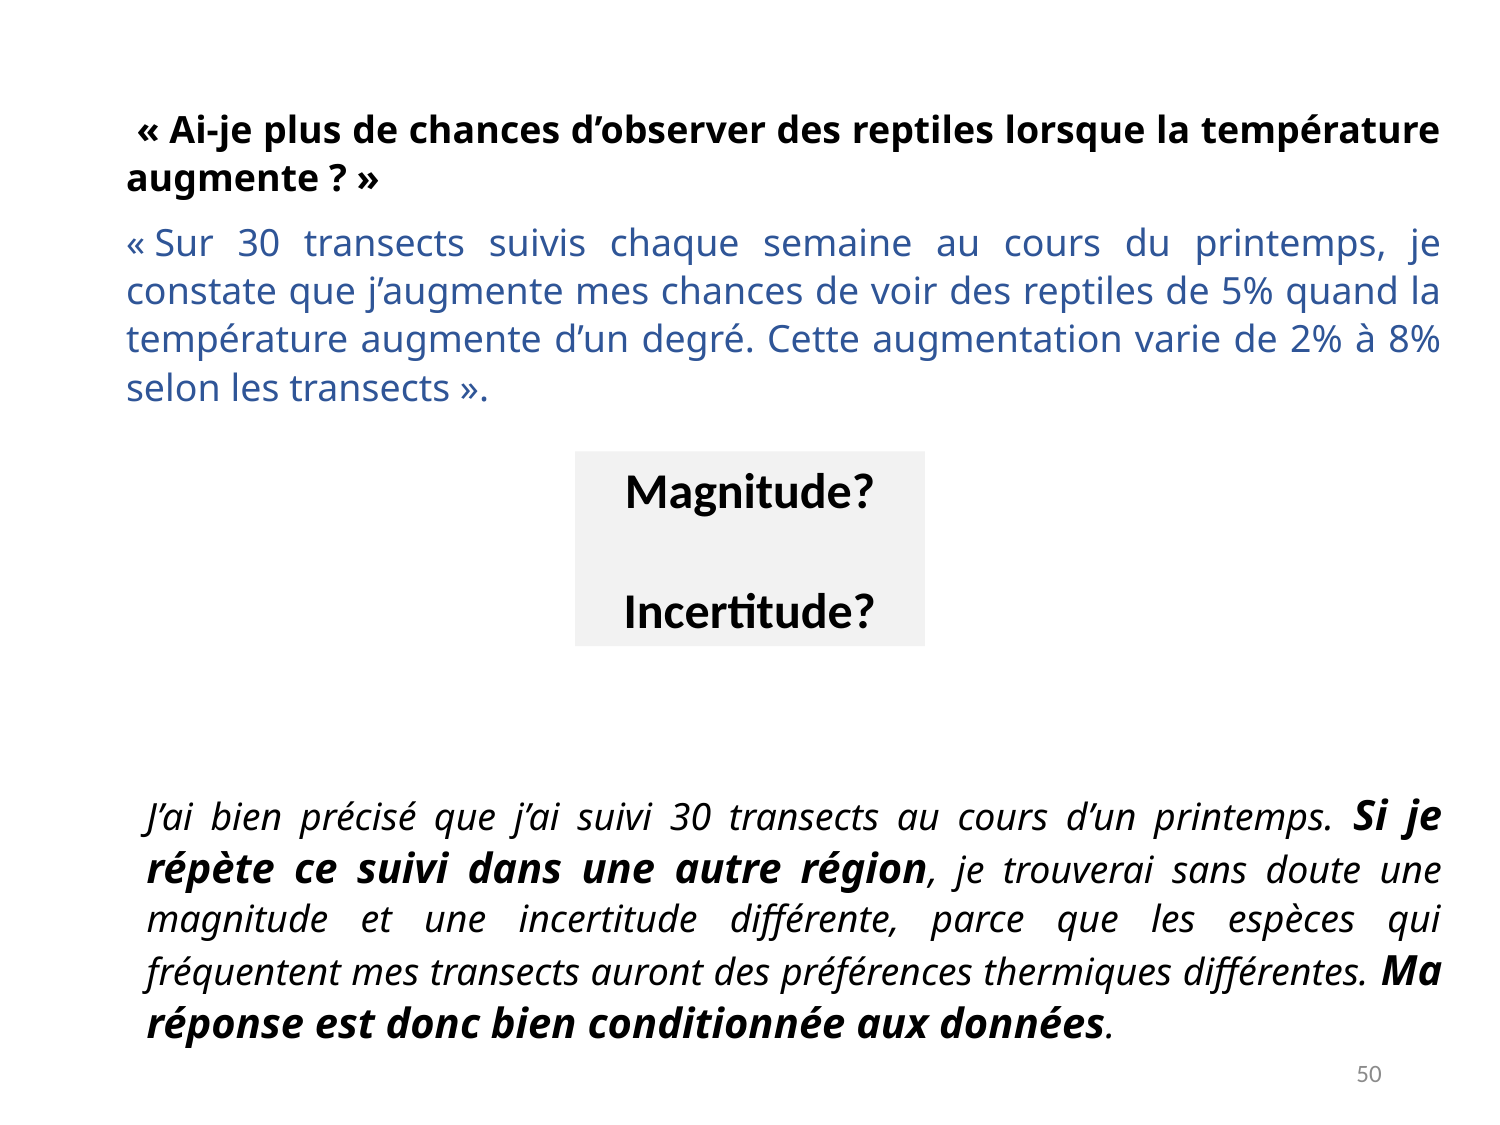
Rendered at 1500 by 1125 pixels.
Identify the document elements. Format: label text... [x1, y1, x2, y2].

text_box J’ai bien précisé que j’ai suivi 30 transects au cours d’un printemps. Si je répète ce suivi dans une autre région, je trouverai sans doute une magnitude et une incertitude différente, parce que les espèces qui fréquentent mes transects auront des préférences thermiques différentes. Ma réponse est donc bien conditionnée aux données. [131, 777, 1458, 1055]
text_box « Ai-je plus de chances d’observer des reptiles lorsque la température augmente ? » « Sur 30 transects suivis chaque semaine au cours du printemps, je constate que j’augmente mes chances de voir des reptiles de 5% quand la température augmente d’un degré. Cette augmentation varie de 2% à 8% selon les transects ». [111, 95, 1458, 416]
slide_number 50 [1059, 1042, 1397, 1103]
text_box Magnitude? Incertitude? [575, 451, 925, 647]
